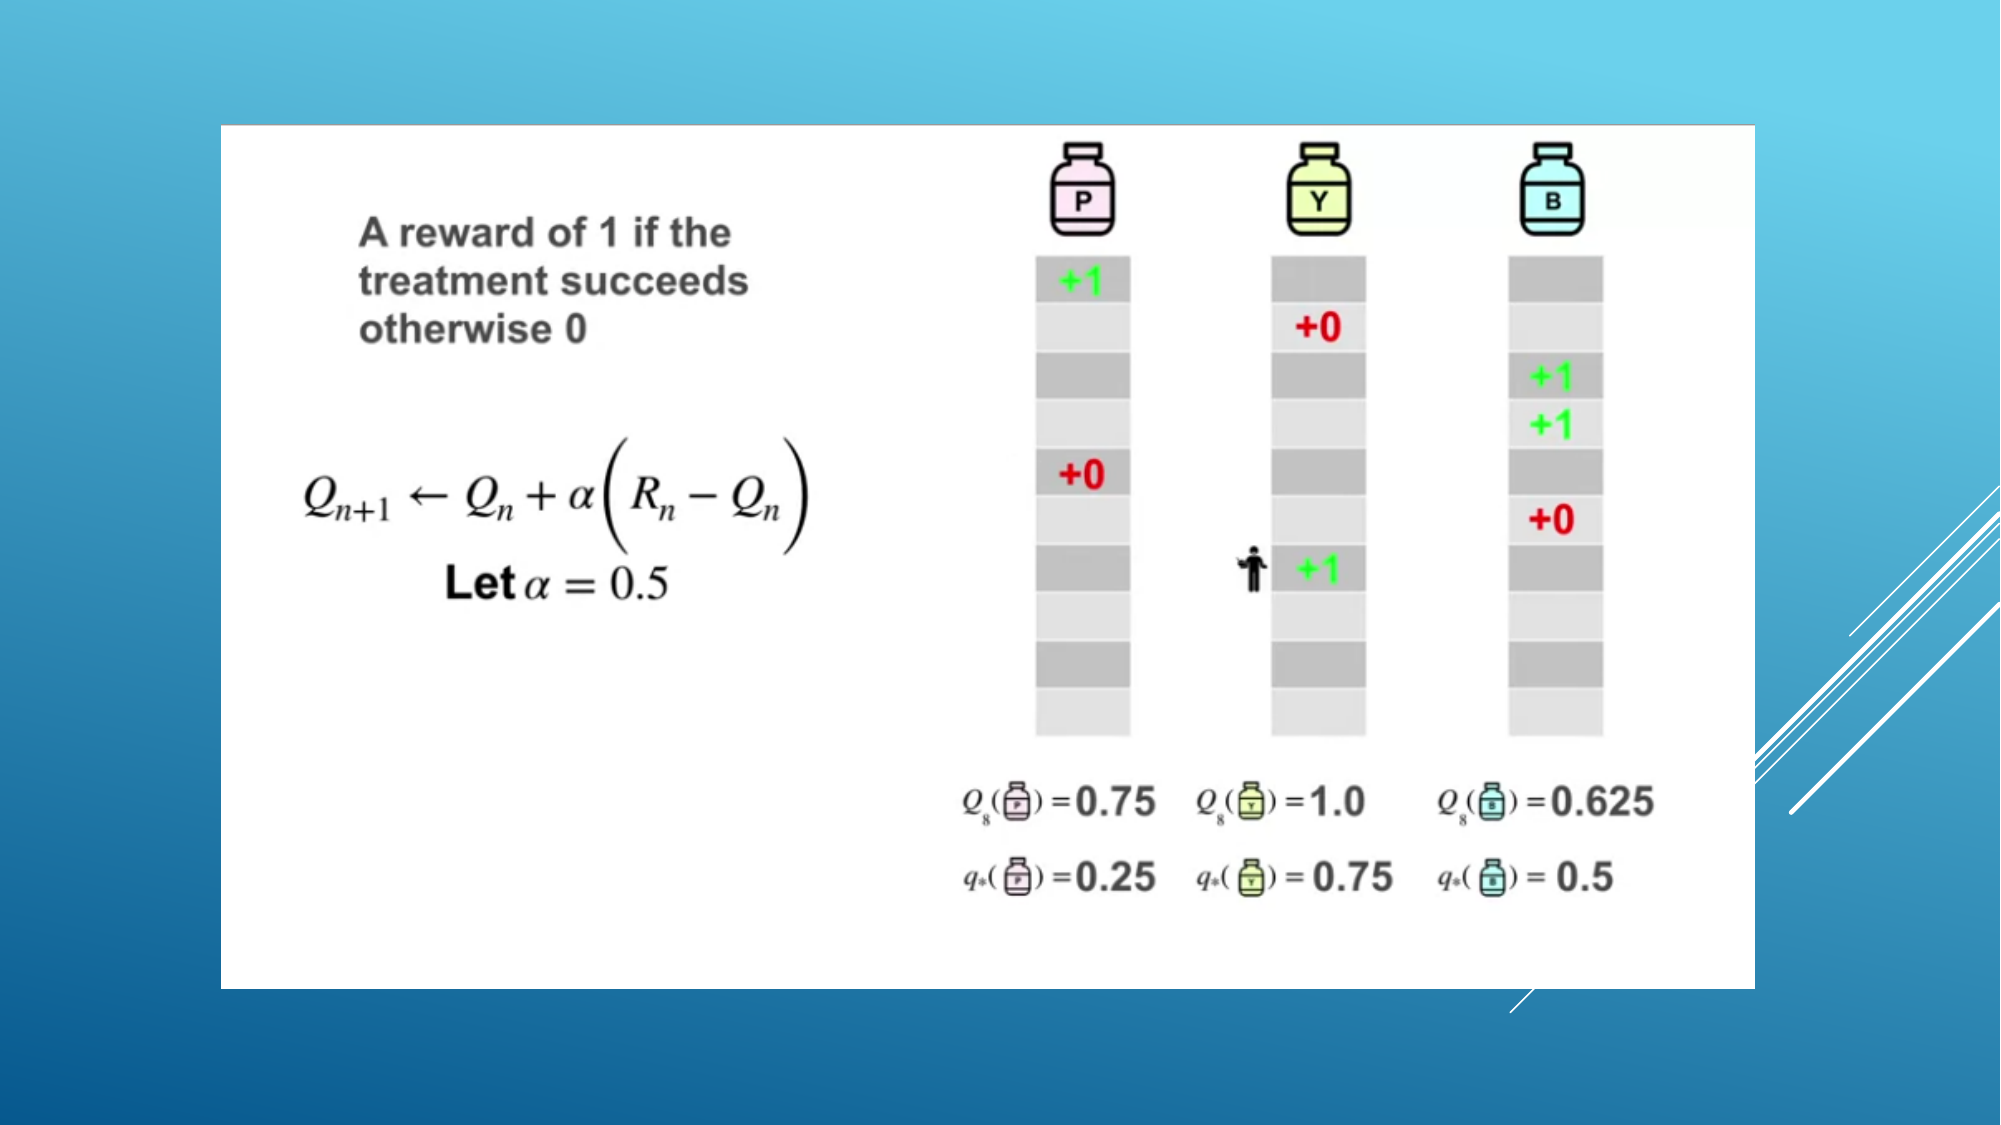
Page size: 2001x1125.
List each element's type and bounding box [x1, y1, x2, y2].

picture [221, 124, 1755, 989]
